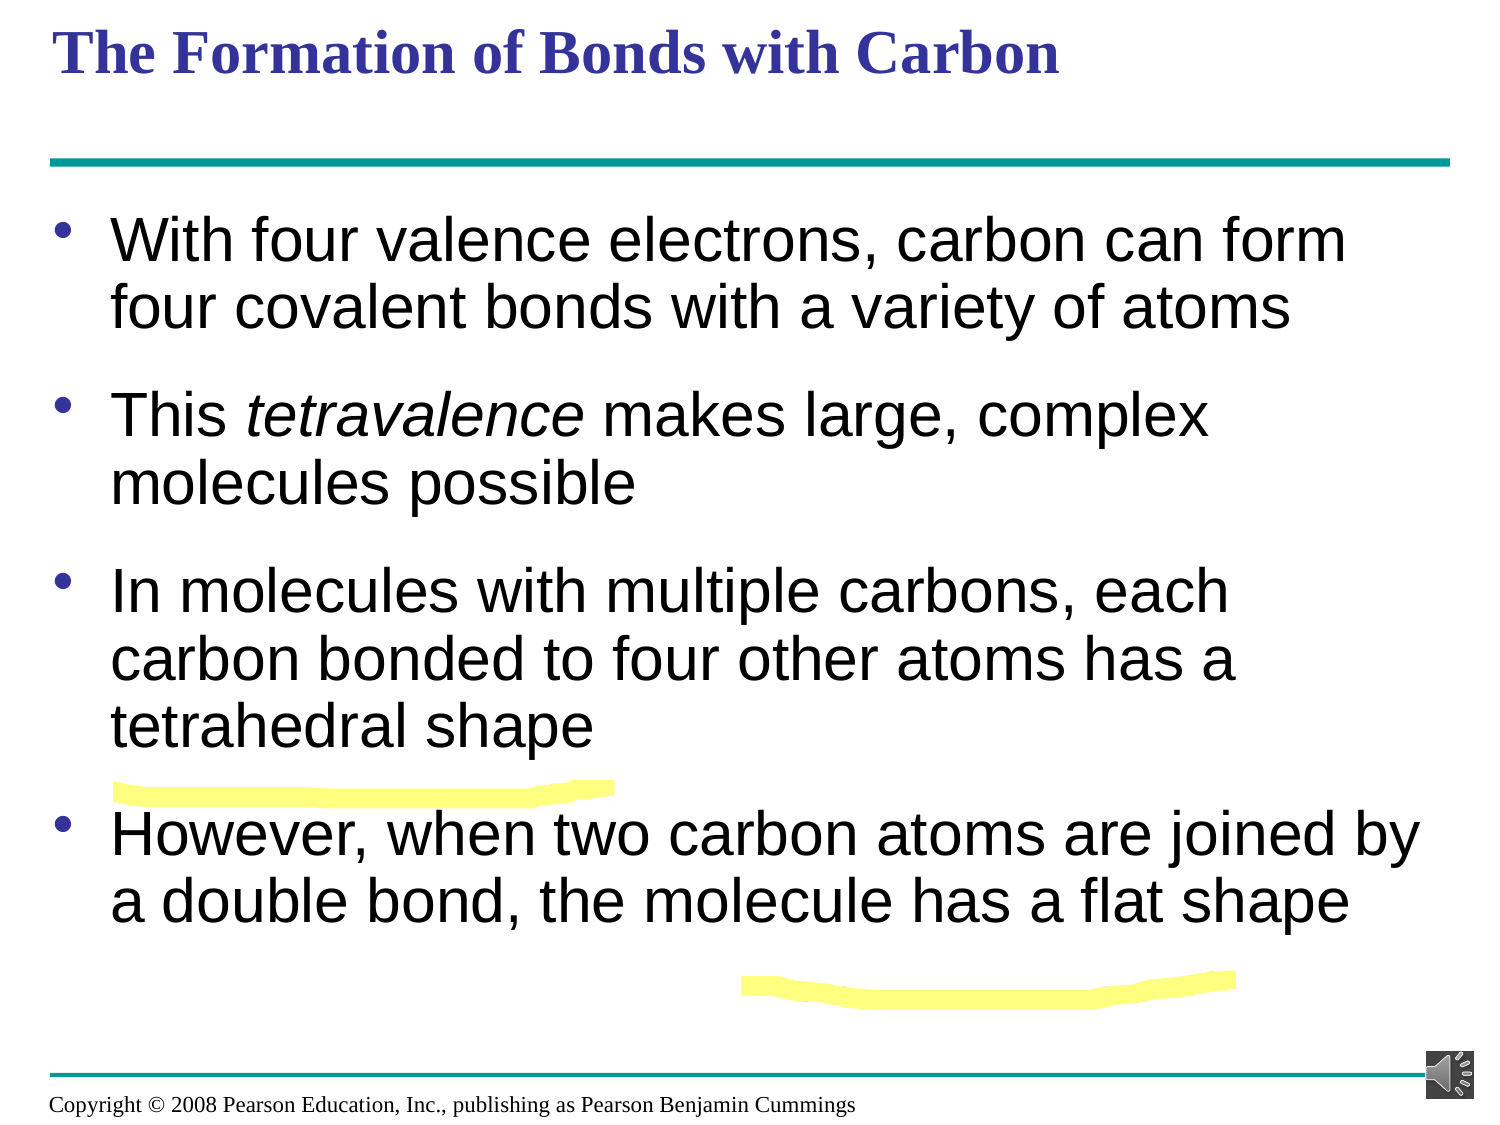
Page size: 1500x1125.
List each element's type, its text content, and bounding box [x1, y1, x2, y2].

picture [113, 780, 1247, 1031]
picture [1424, 1049, 1475, 1100]
text_box Copyright © 2008 Pearson Education, Inc., publishing as Pearson Benjamin Cummings [33, 1082, 934, 1125]
title The Formation of Bonds with Carbon [37, 12, 1438, 96]
list With four valence electrons, carbon can form four covalent bonds with a variety of atoms This tetravalence makes large, complex molecules possible In molecules with multiple carbons, each carbon bonded to four other atoms has a tetrahedral shape However, when two carbon atoms are joined by a double bond, the molecule has a flat shape [37, 200, 1438, 1125]
